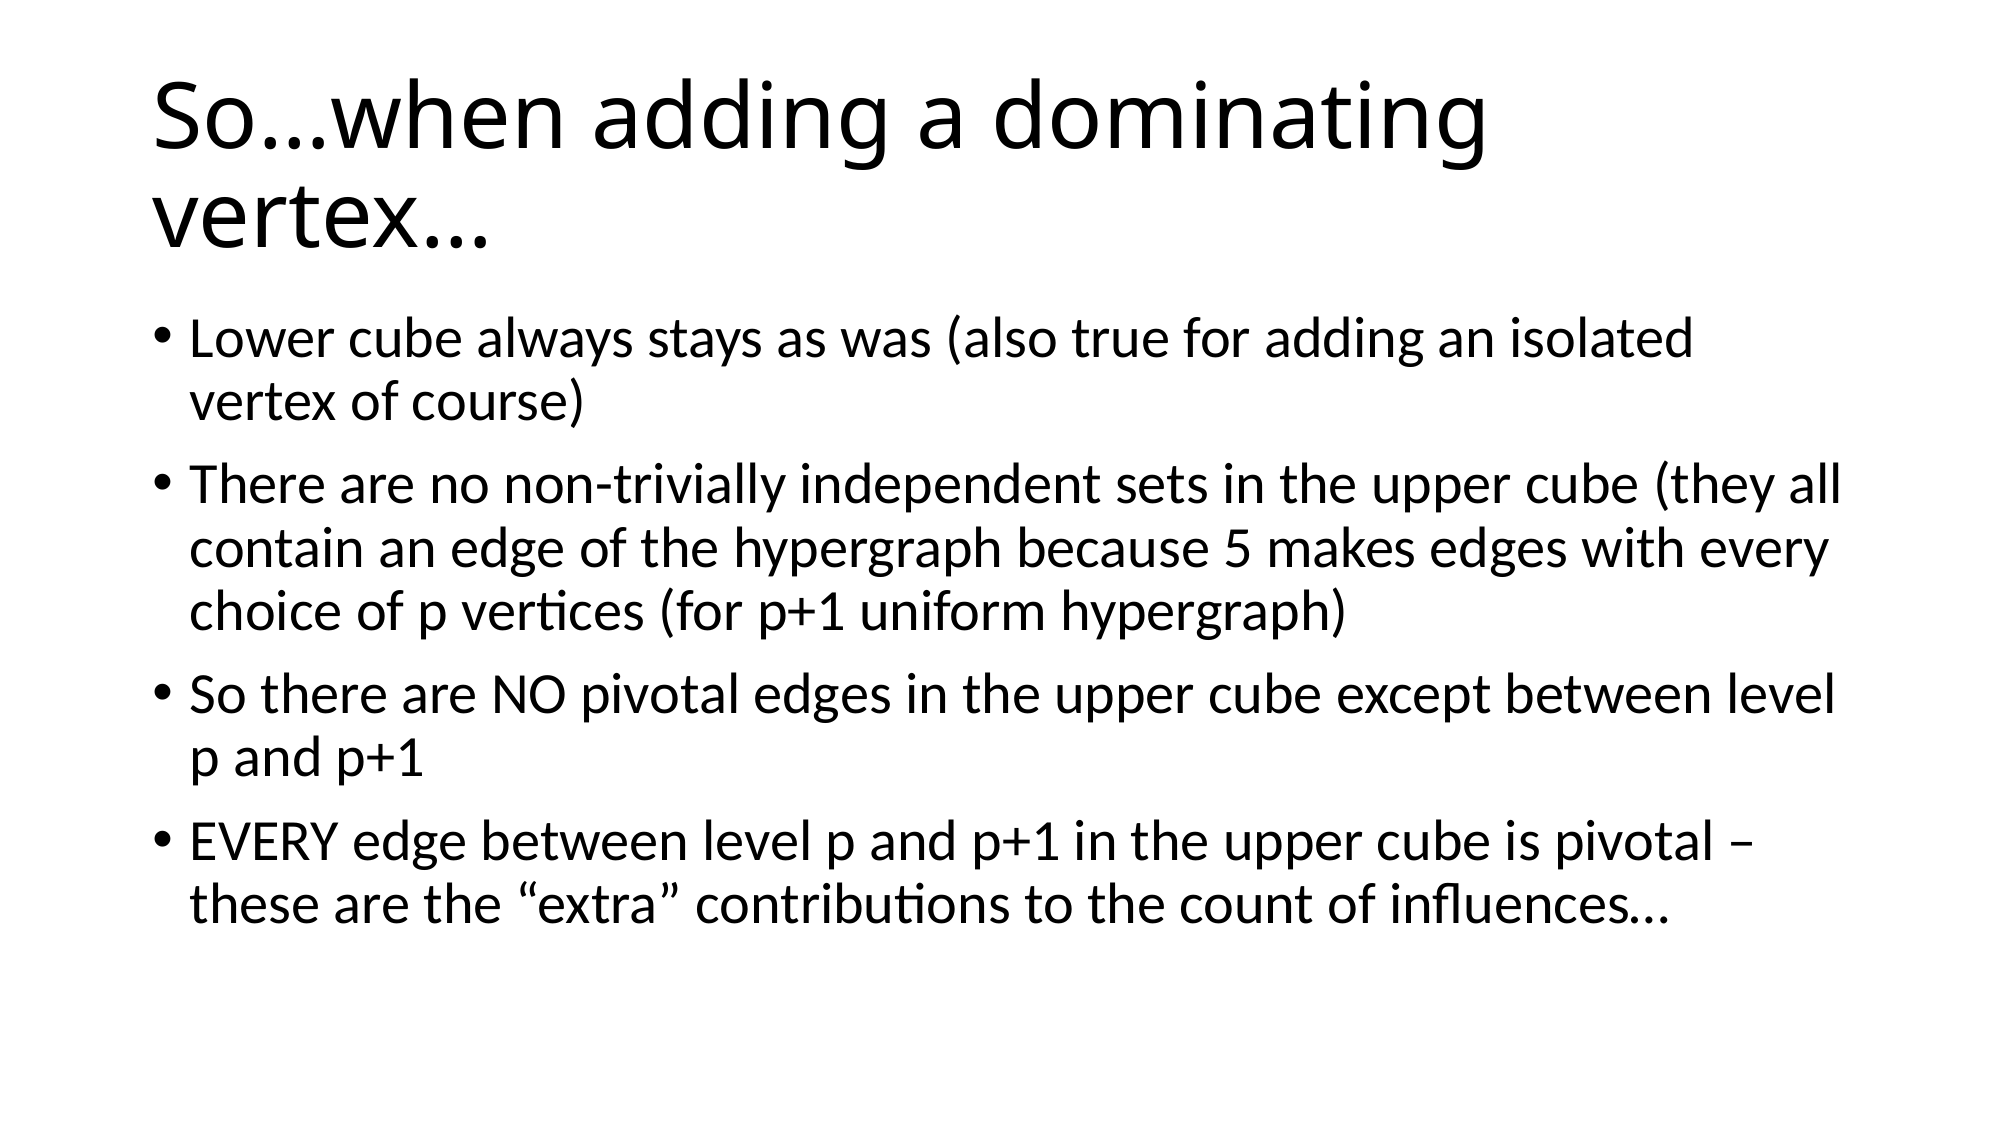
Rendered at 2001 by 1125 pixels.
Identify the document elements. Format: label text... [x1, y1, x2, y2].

list Lower cube always stays as was (also true for adding an isolated vertex of course) There are no non-trivially independent sets in the upper cube (they all contain an edge of the hypergraph because 5 makes edges with every choice of p vertices (for p+1 uniform hypergraph) So there are NO pivotal edges in the upper cube except between level p and p+1 EVERY edge between level p and p+1 in the upper cube is pivotal – these are the “extra” contributions to the count of influences… [137, 299, 1863, 1014]
title So…when adding a dominating vertex… [137, 59, 1863, 278]
